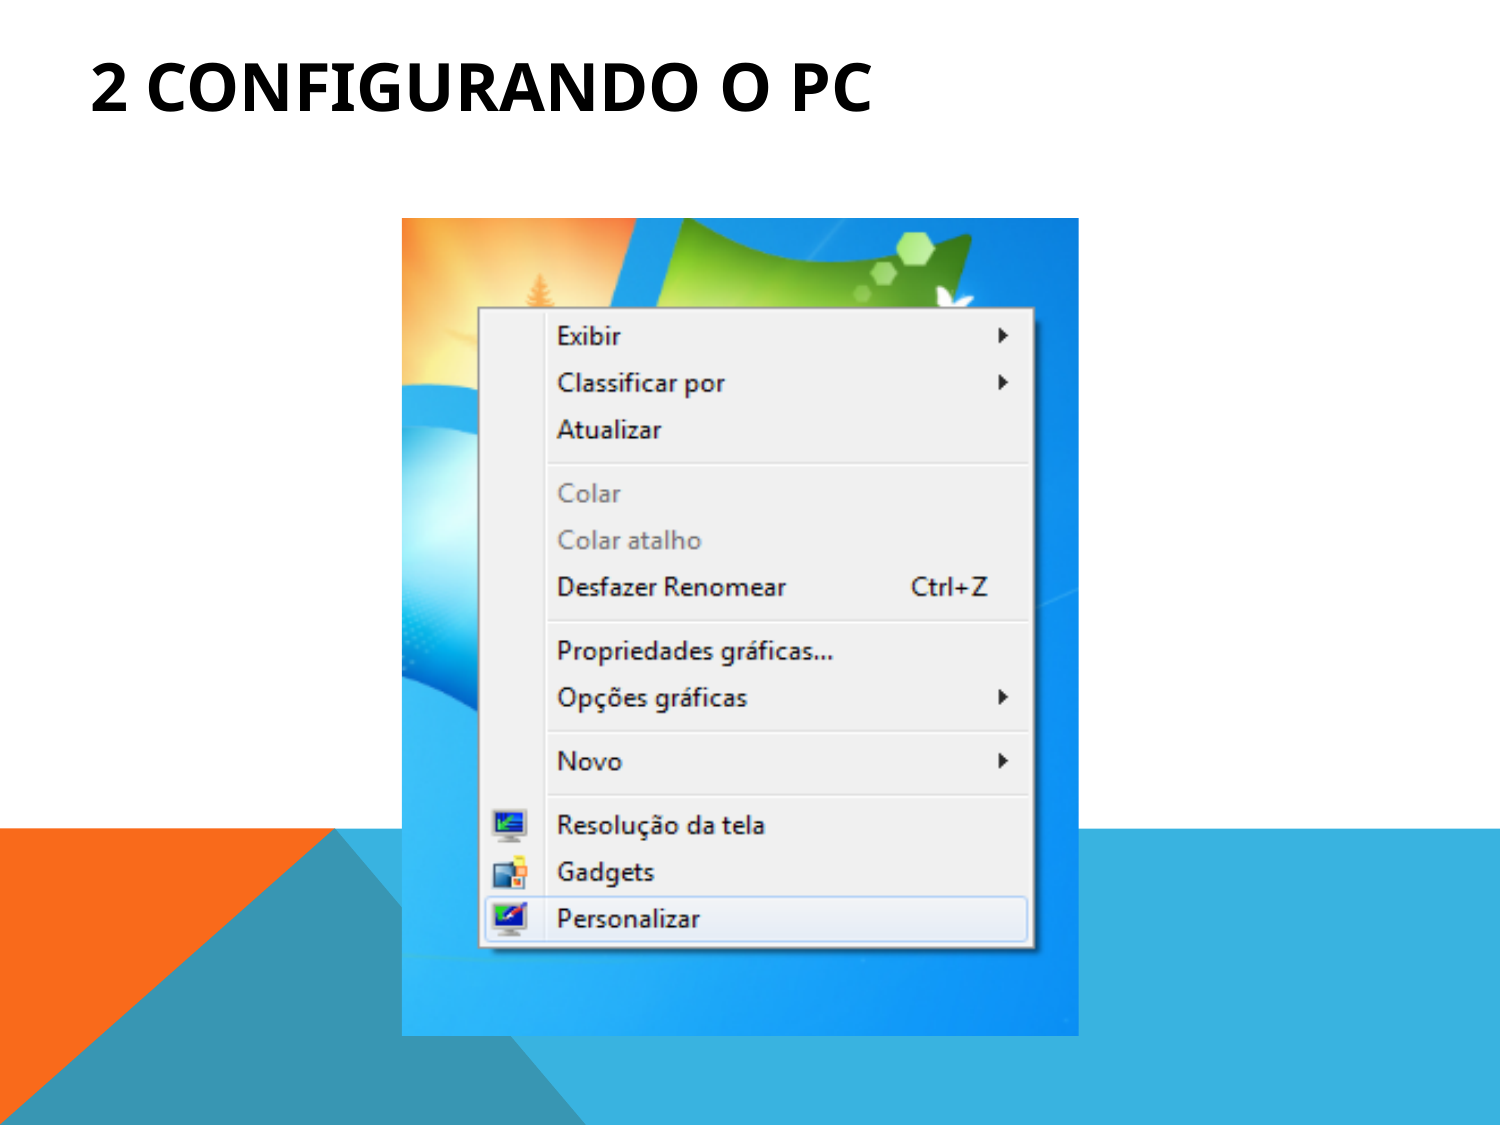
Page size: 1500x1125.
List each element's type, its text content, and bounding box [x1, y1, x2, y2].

title 2 Configurando o PC [75, 0, 1425, 179]
picture [401, 218, 1079, 1036]
